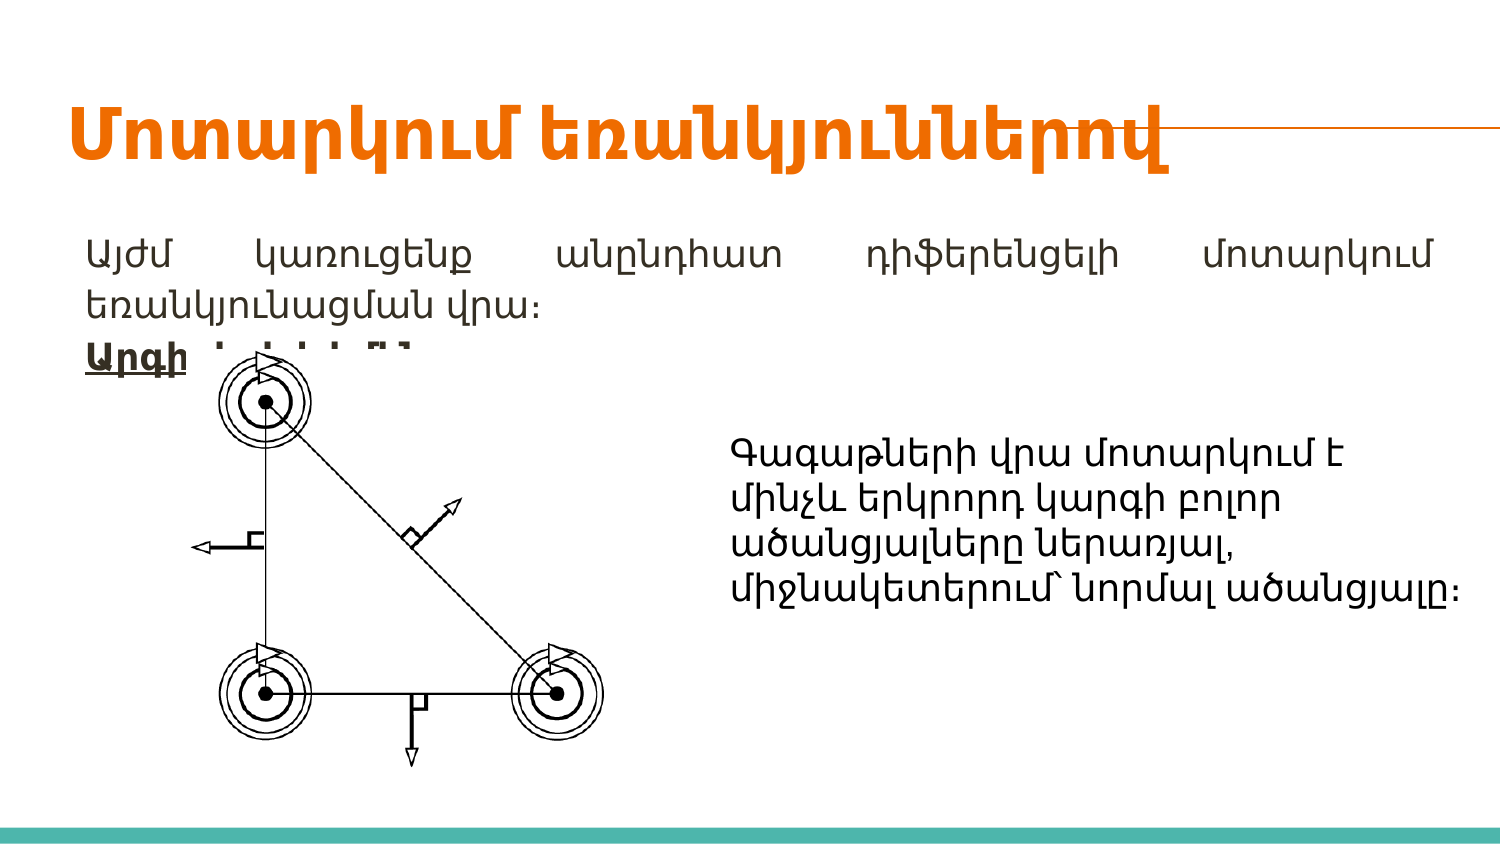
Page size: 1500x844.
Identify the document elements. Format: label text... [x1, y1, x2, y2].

list Այժմ կառուցենք անընդհատ դիֆերենցելի մոտարկում եռանկյունացման վրա։ Արգիրիսի էլեմենտ․ [51, 207, 1449, 750]
picture [185, 349, 606, 771]
title Մոտարկում եռանկյուններով [51, 72, 1449, 189]
text_box Գագաթների վրա մոտարկում է մինչև երկրորդ կարգի բոլոր ածանցյալները ներառյալ, միջնակետերում՝ նորմալ ածանցյալը։ [714, 421, 1486, 617]
